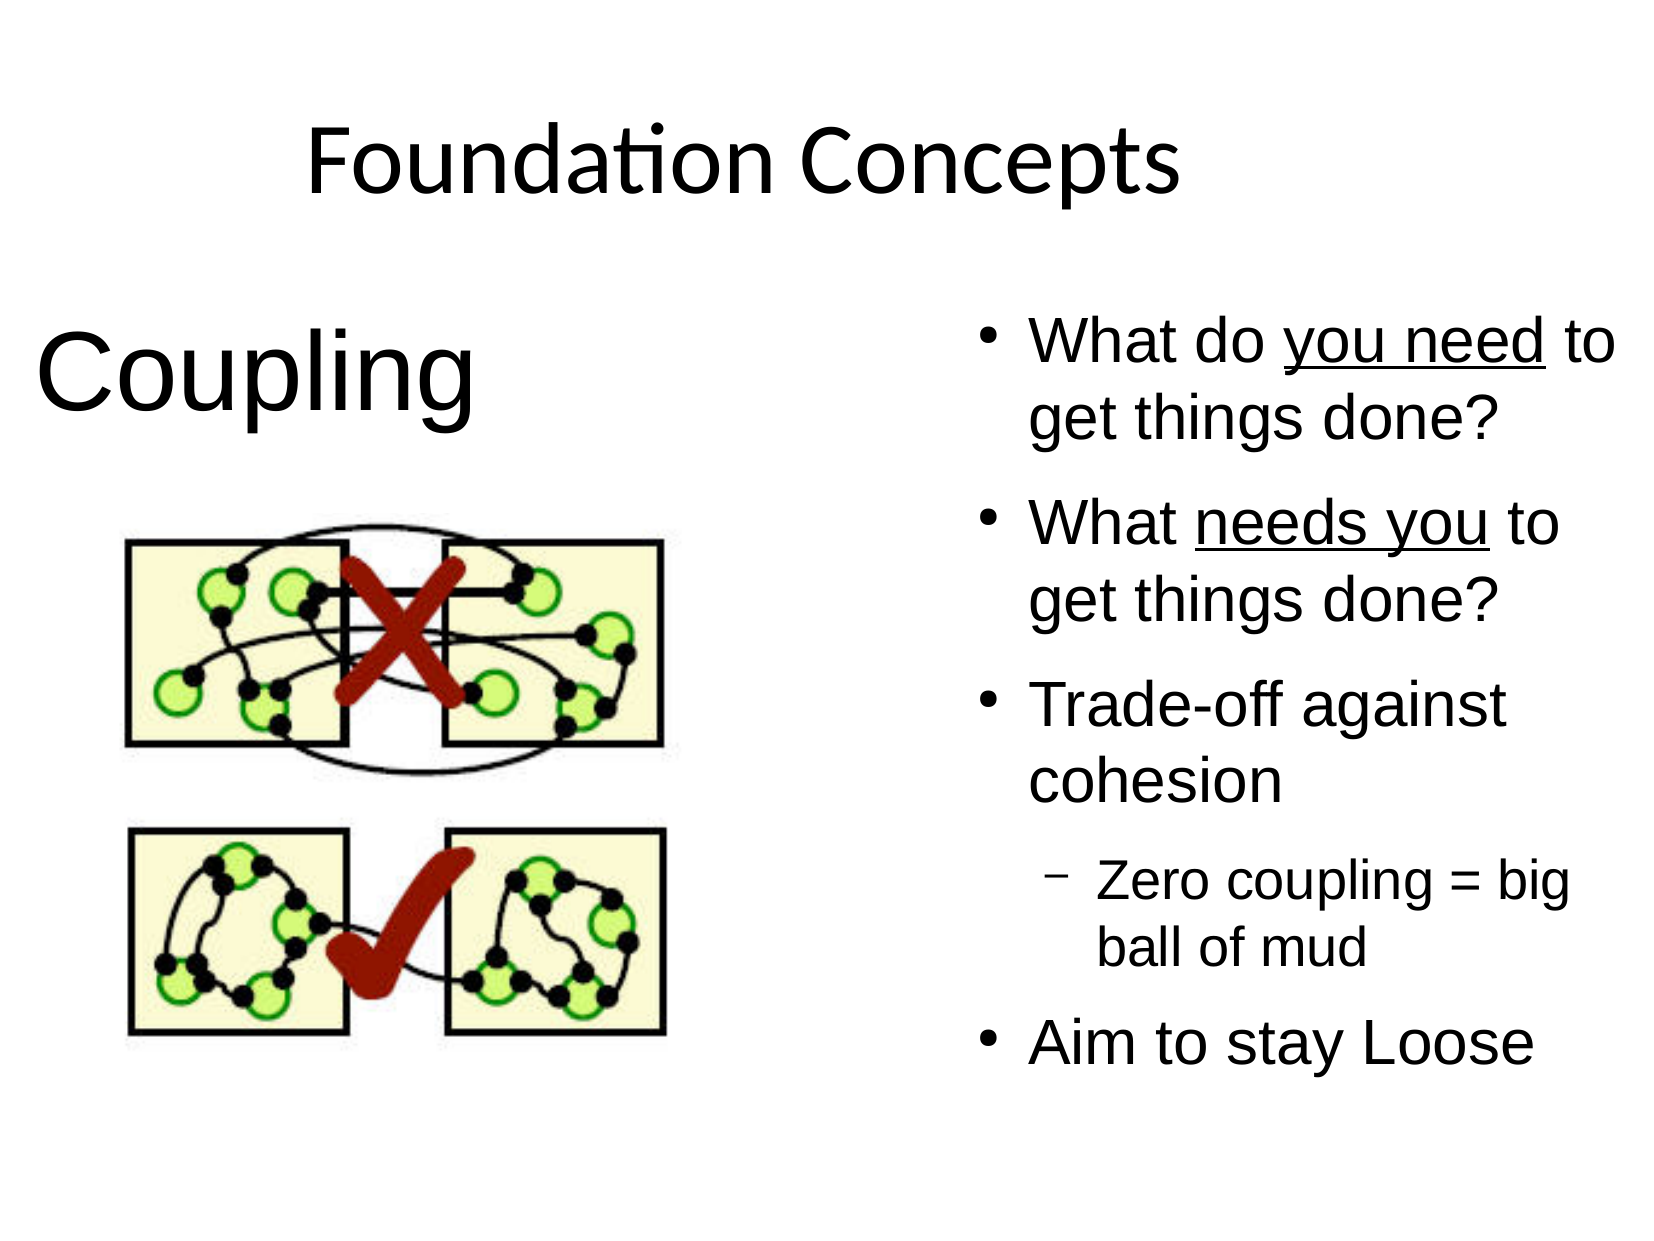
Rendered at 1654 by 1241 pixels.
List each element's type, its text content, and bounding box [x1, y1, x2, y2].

picture [84, 799, 723, 1078]
title Foundation Concepts [0, 49, 1489, 257]
list What do you need to get things done? What needs you to get things done? Trade-off against cohesion Zero coupling = big ball of mud Aim to stay Loose [943, 290, 1654, 1087]
list Coupling [0, 290, 711, 634]
picture [94, 513, 735, 792]
